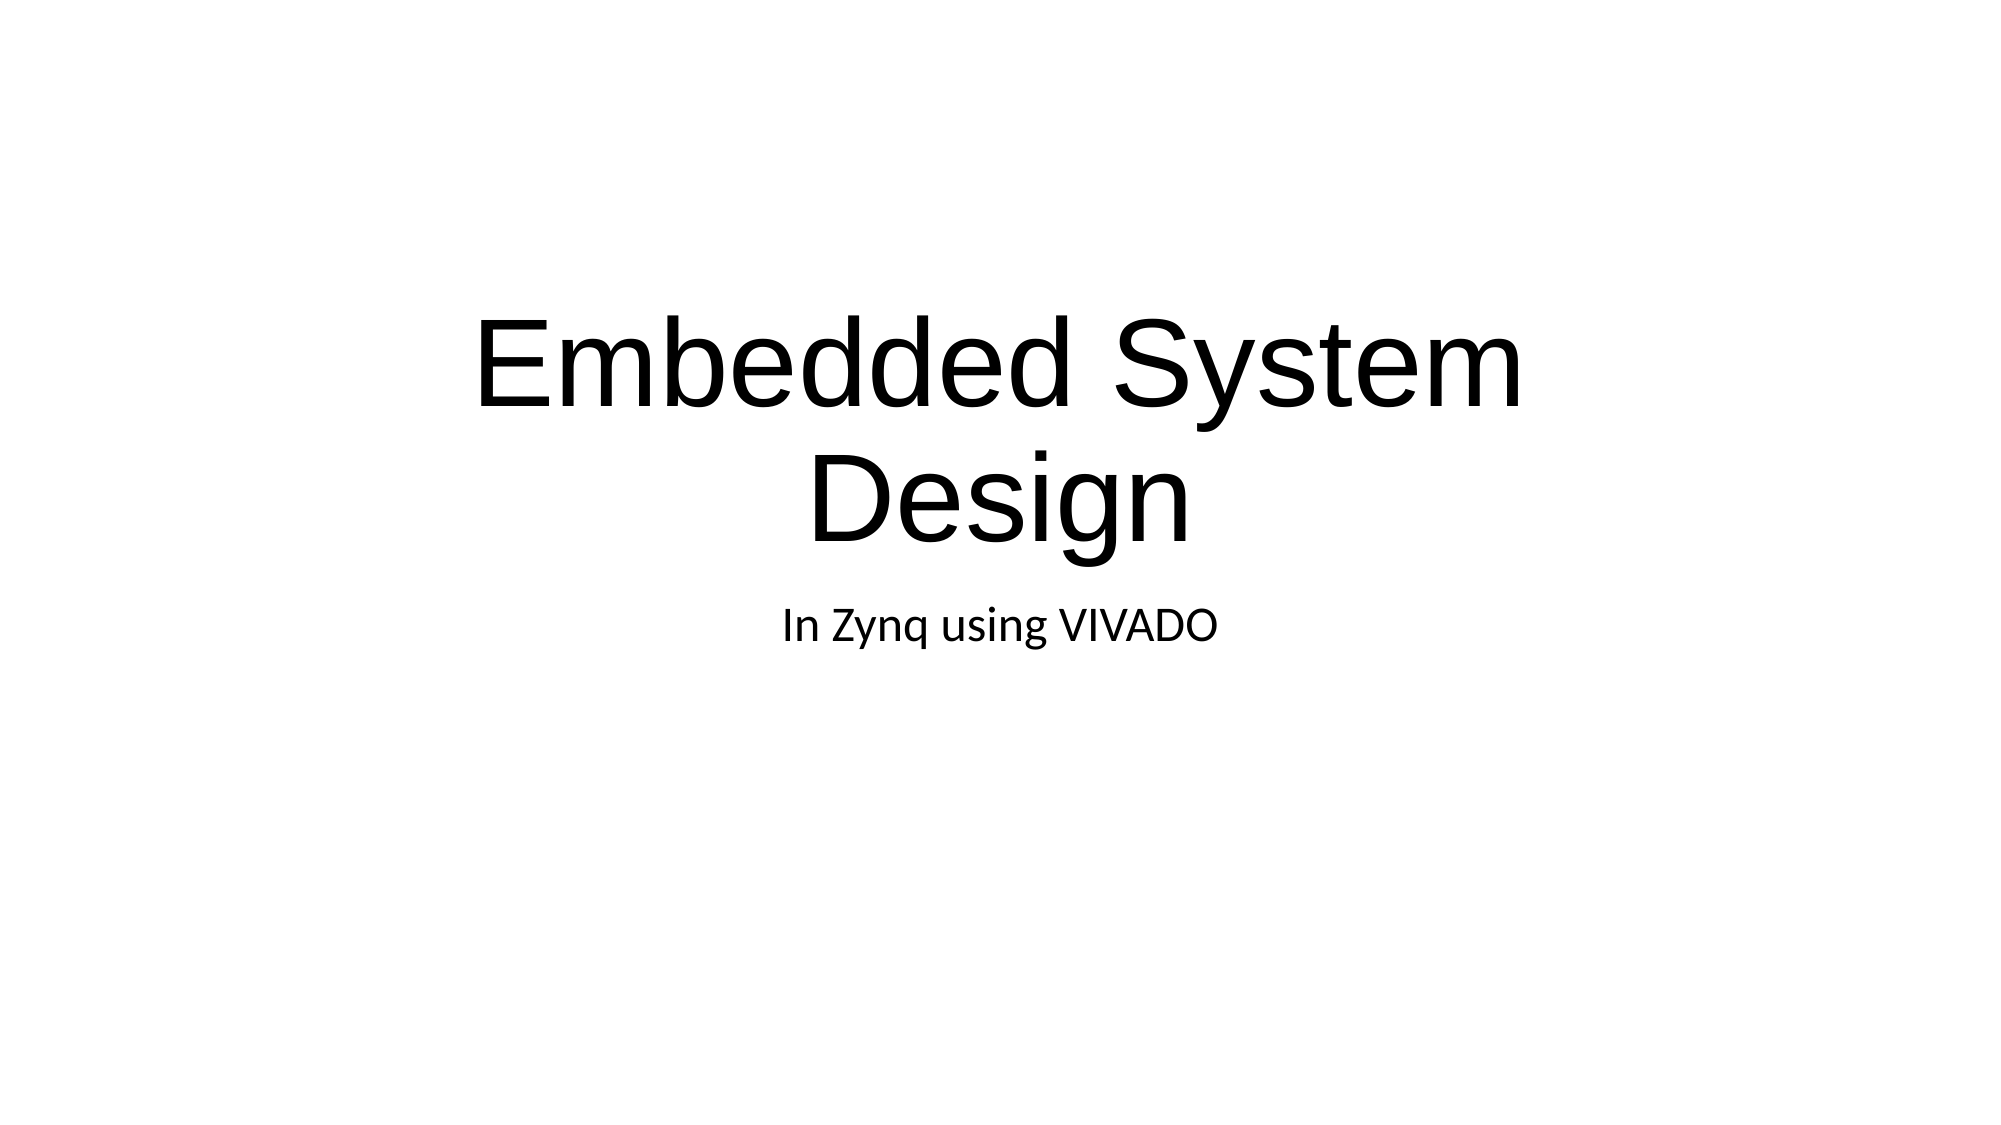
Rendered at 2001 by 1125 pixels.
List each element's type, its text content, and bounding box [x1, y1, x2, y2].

title Embedded System Design [249, 184, 1750, 576]
subtitle In Zynq using VIVADO [249, 590, 1750, 863]
